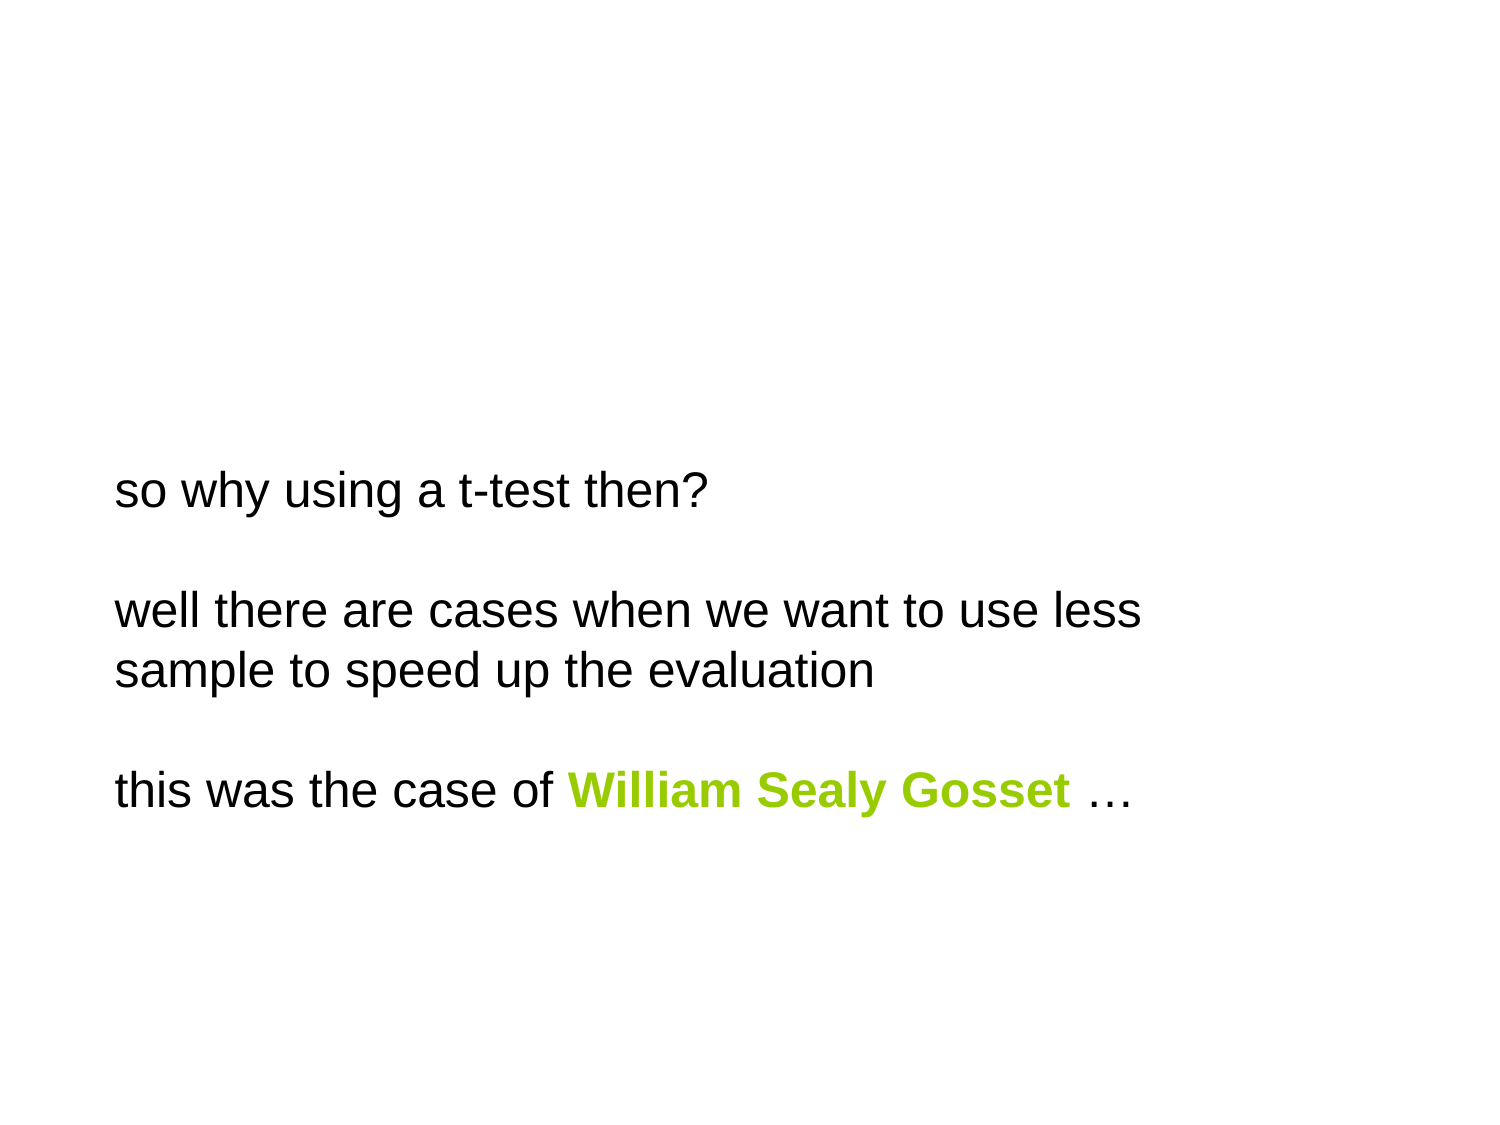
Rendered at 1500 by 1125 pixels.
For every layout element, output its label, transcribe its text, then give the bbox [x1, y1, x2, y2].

text_box so why using a t-test then? well there are cases when we want to use less sample to speed up the evaluation this was the case of William Sealy Gosset … [99, 449, 1313, 885]
